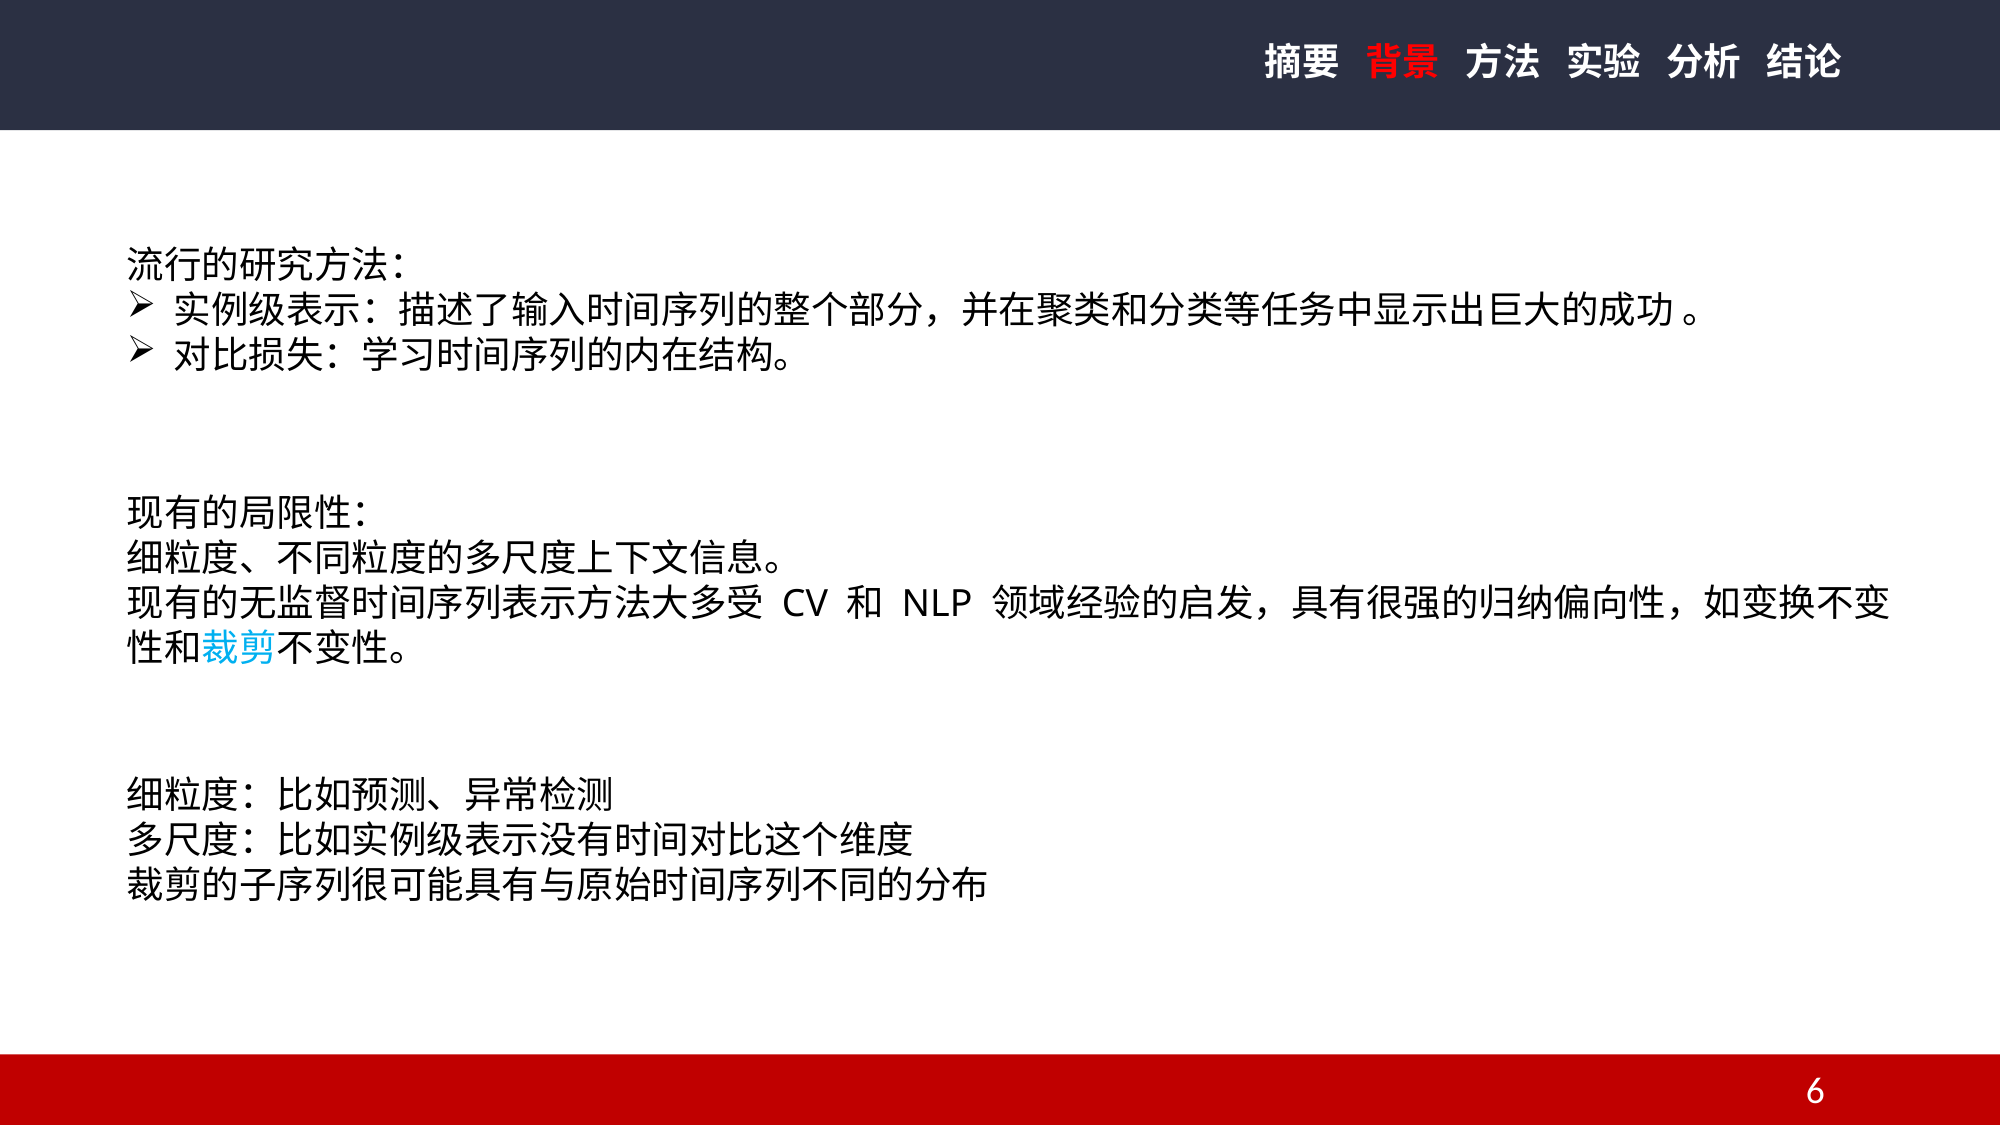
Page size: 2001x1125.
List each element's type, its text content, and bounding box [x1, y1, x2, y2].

text_box 细粒度：比如预测、异常检测 多尺度：比如实例级表示没有时间对比这个维度 裁剪的子序列很可能具有与原始时间序列不同的分布 [112, 763, 1112, 913]
slide_number 6 [1389, 1058, 1840, 1119]
text_box 流行的研究方法： 实例级表示：描述了输入时间序列的整个部分，并在聚类和分类等任务中显示出巨大的成功 。 对比损失：学习时间序列的内在结构。 [112, 233, 1924, 384]
text_box 现有的局限性： 细粒度、不同粒度的多尺度上下文信息。 现有的无监督时间序列表示方法大多受 CV 和 NLP 领域经验的启发，具有很强的归纳偏向性，如变换不变性和裁剪不变性。 [112, 482, 1938, 677]
text_box 摘要 背景 方法 实验 分析 结论 [1250, 30, 1924, 91]
